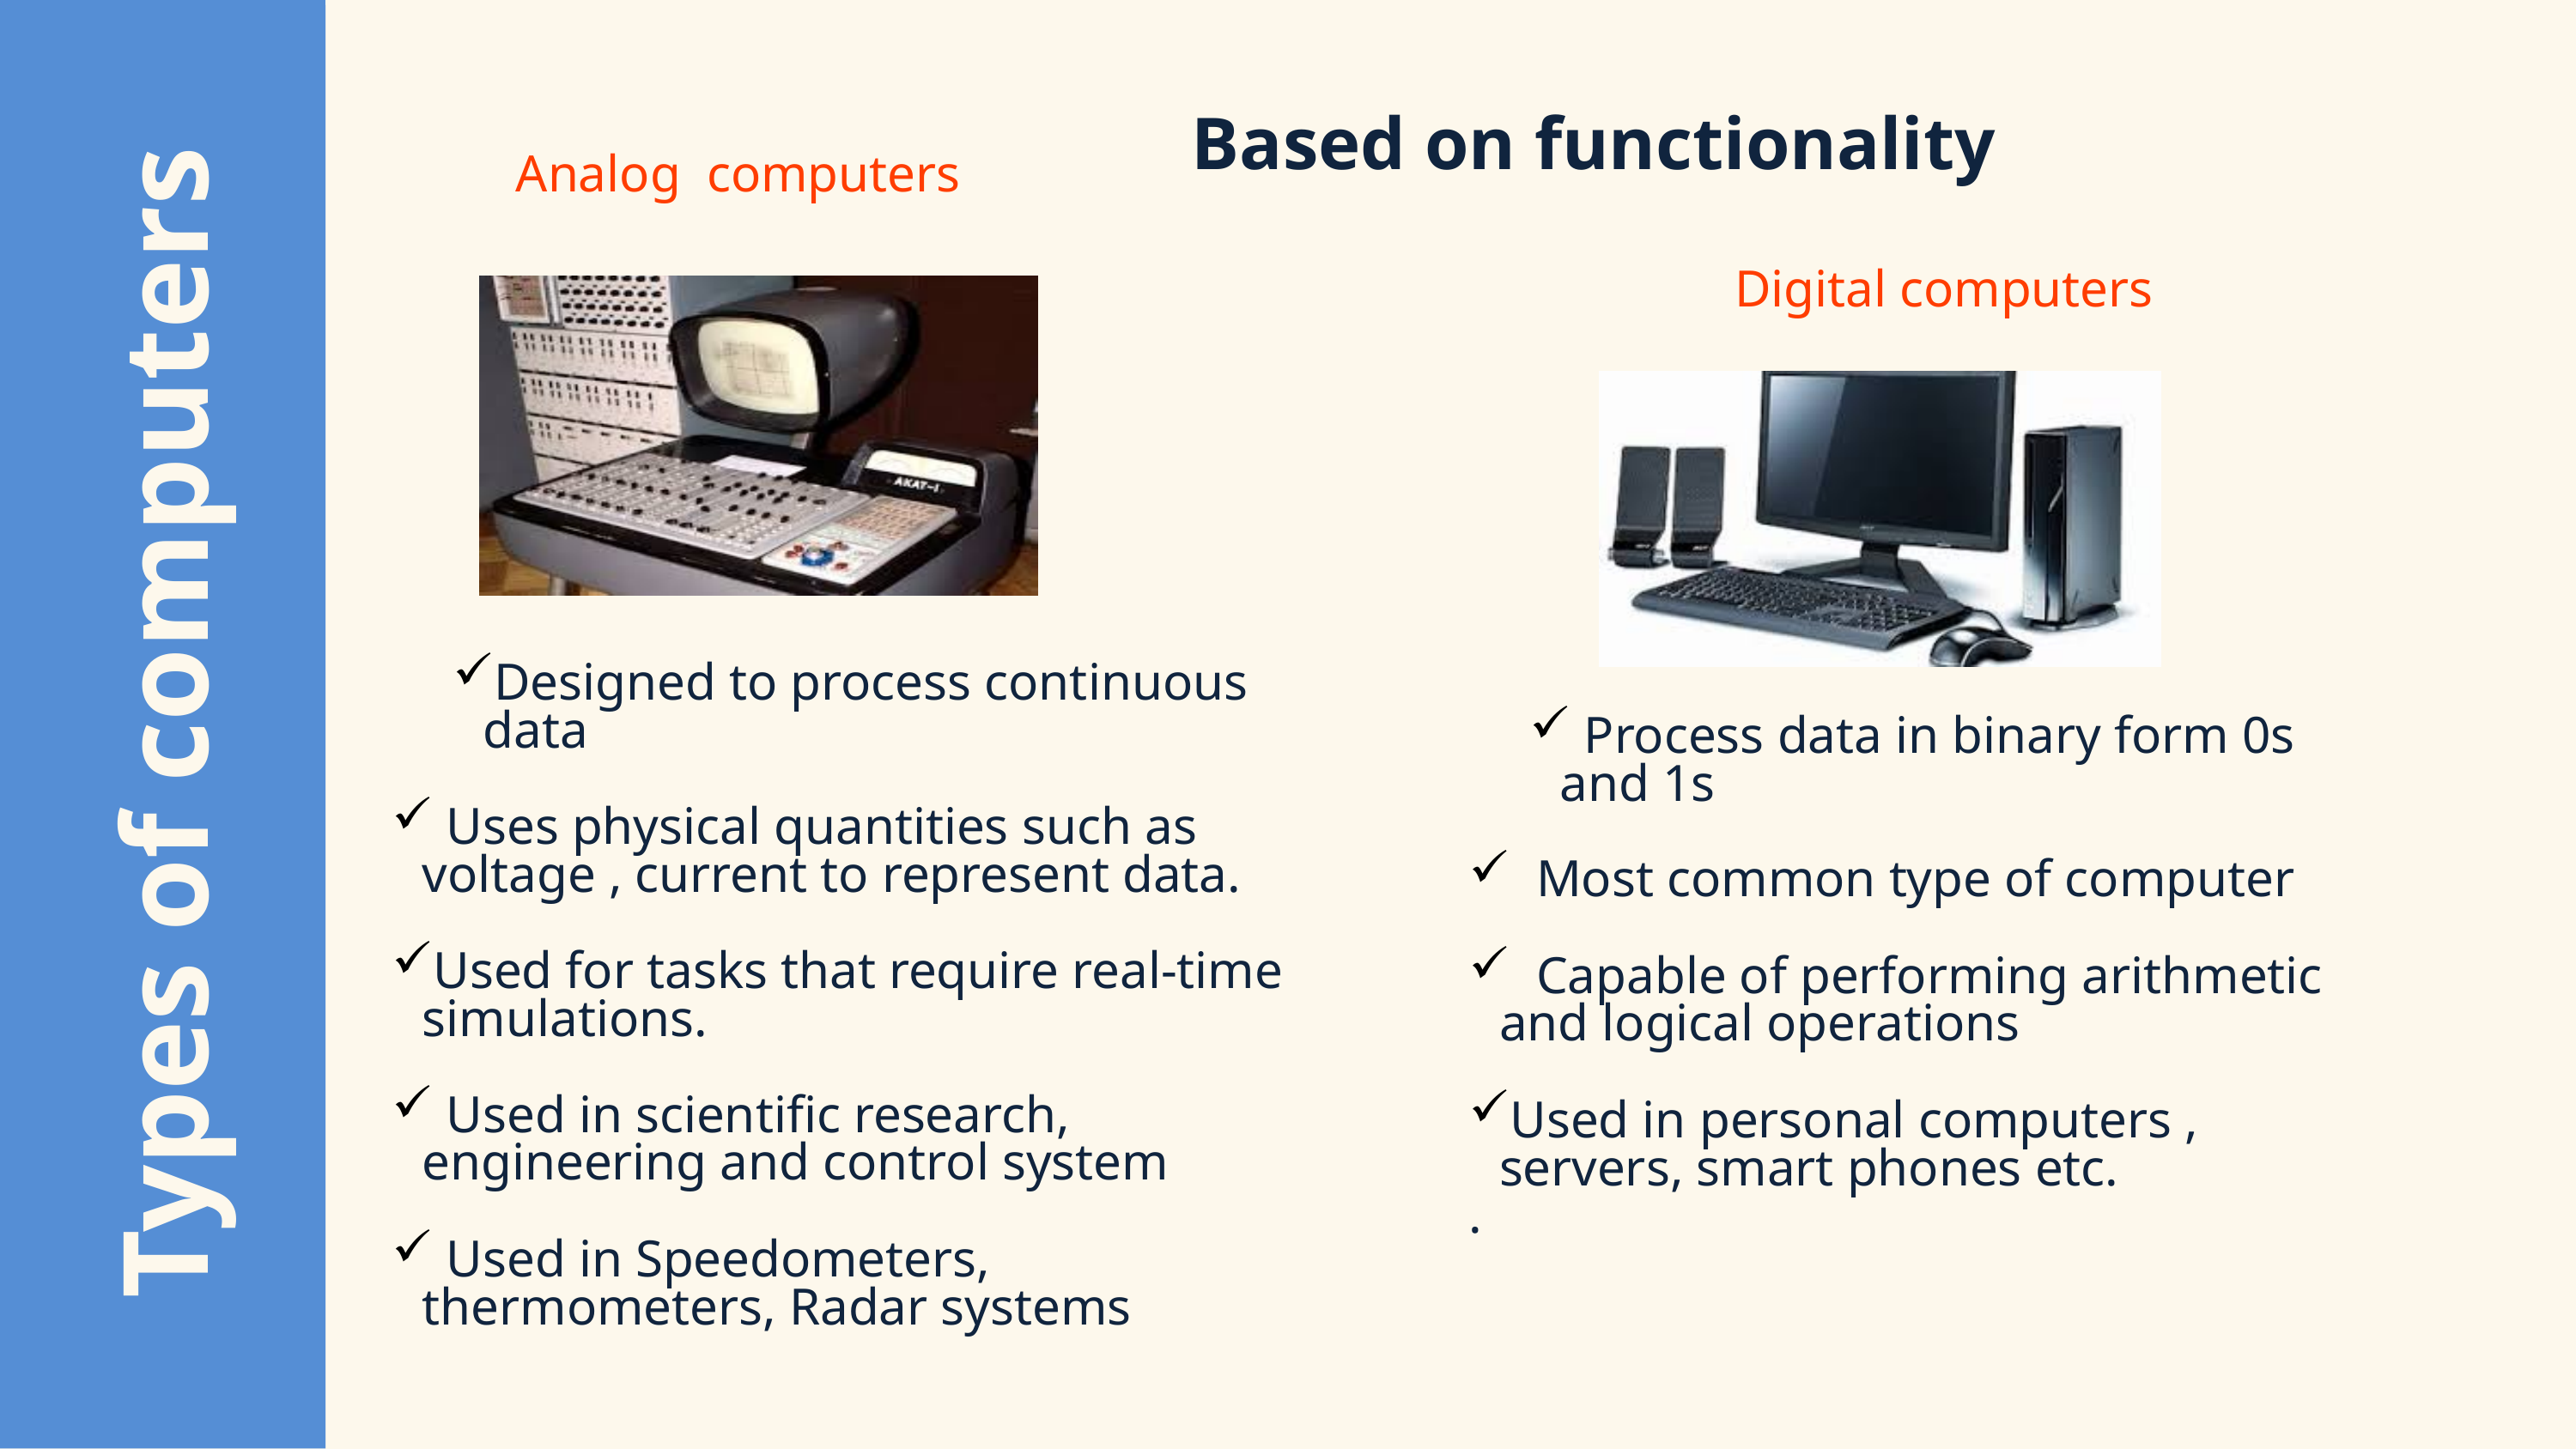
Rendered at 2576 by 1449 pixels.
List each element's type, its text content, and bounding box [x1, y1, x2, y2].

text_box Process data in binary form 0s and 1s Most common type of computer Capable of performing arithmetic and logical operations Used in personal computers , servers, smart phones etc. . [1455, 707, 2404, 1250]
picture [479, 276, 1038, 597]
text_box Analog computers [451, 142, 1026, 203]
picture [1599, 371, 2161, 667]
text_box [0, 0, 326, 1449]
text_box Based on functionality [1179, 108, 2009, 190]
text_box Digital computers [1656, 256, 2232, 317]
text_box Designed to process continuous data Uses physical quantities such as voltage , current to represent data. Used for tasks that require real-time simulations. Used in scientific research, engineering and control system Used in Speedometers, thermometers, Radar systems [379, 655, 1367, 1341]
